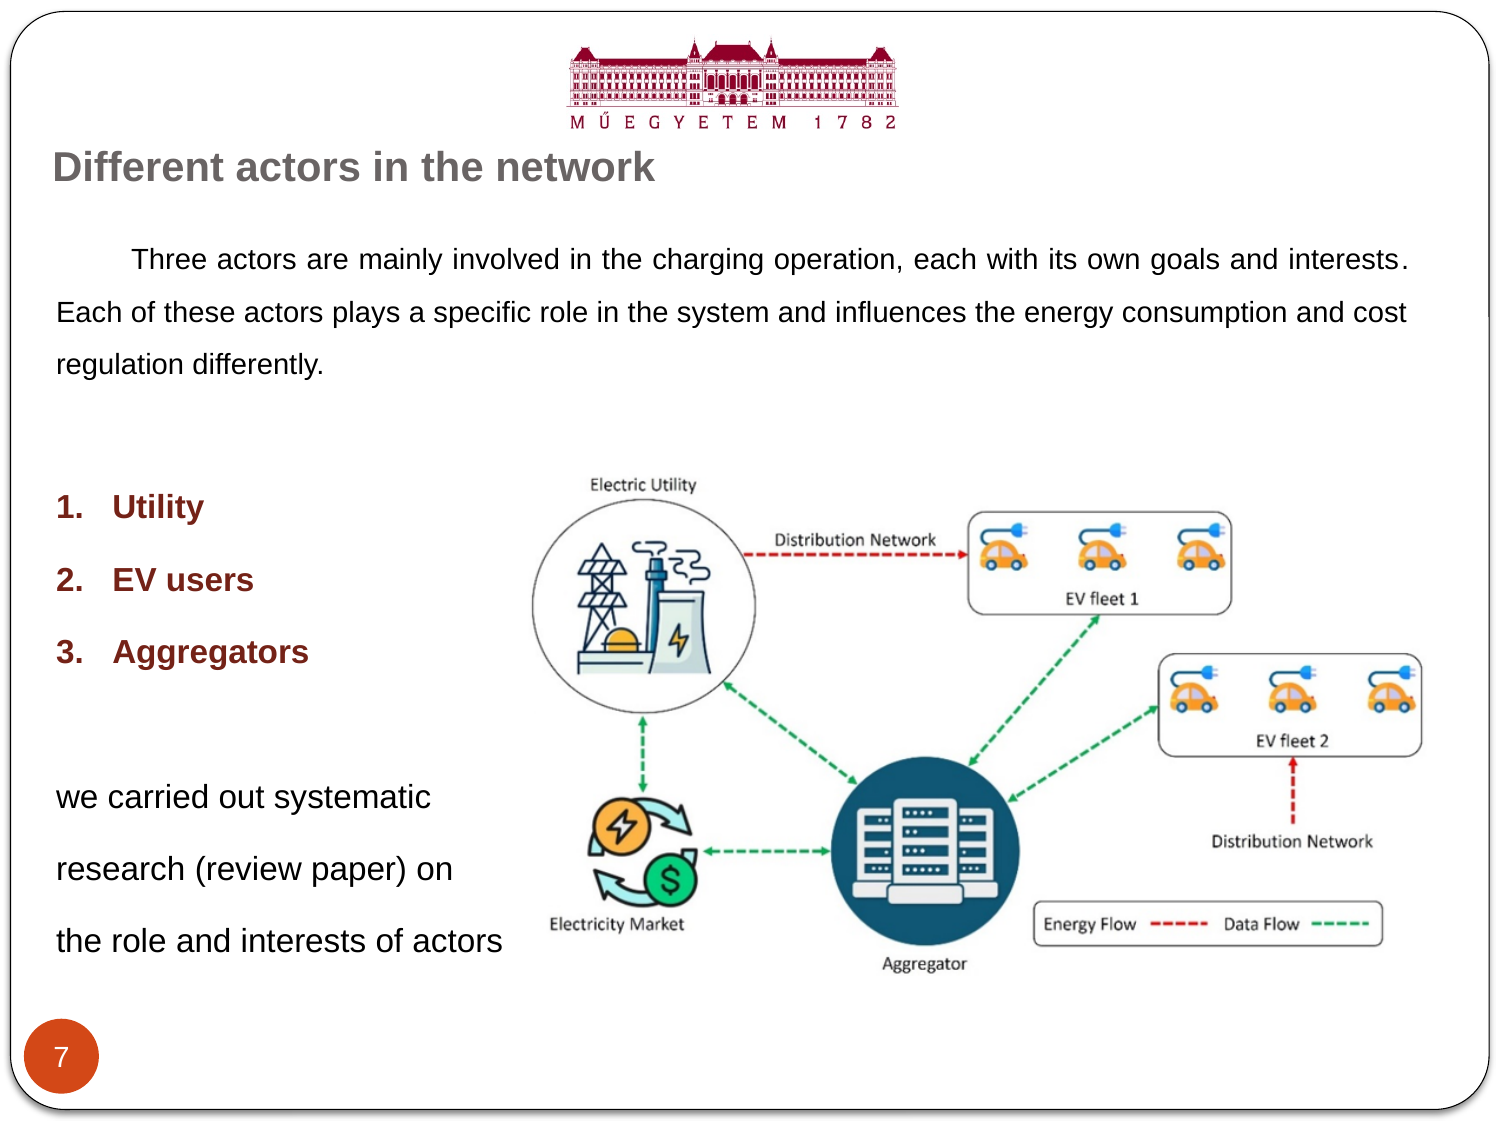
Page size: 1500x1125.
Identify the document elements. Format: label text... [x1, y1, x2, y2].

slide_number 7 [23, 1018, 99, 1094]
picture [511, 425, 1473, 1006]
picture [566, 33, 900, 129]
text_box Different actors in the network [37, 122, 1313, 205]
text_box Three actors are mainly involved in the charging operation, each with its own goals and interests. Each of these actors plays a specific role in the system and influences the energy consumption and cost regulation differently. Utility EV users Aggregators we carried out systematic research (review paper) on the role and interests of actors [41, 215, 1424, 967]
